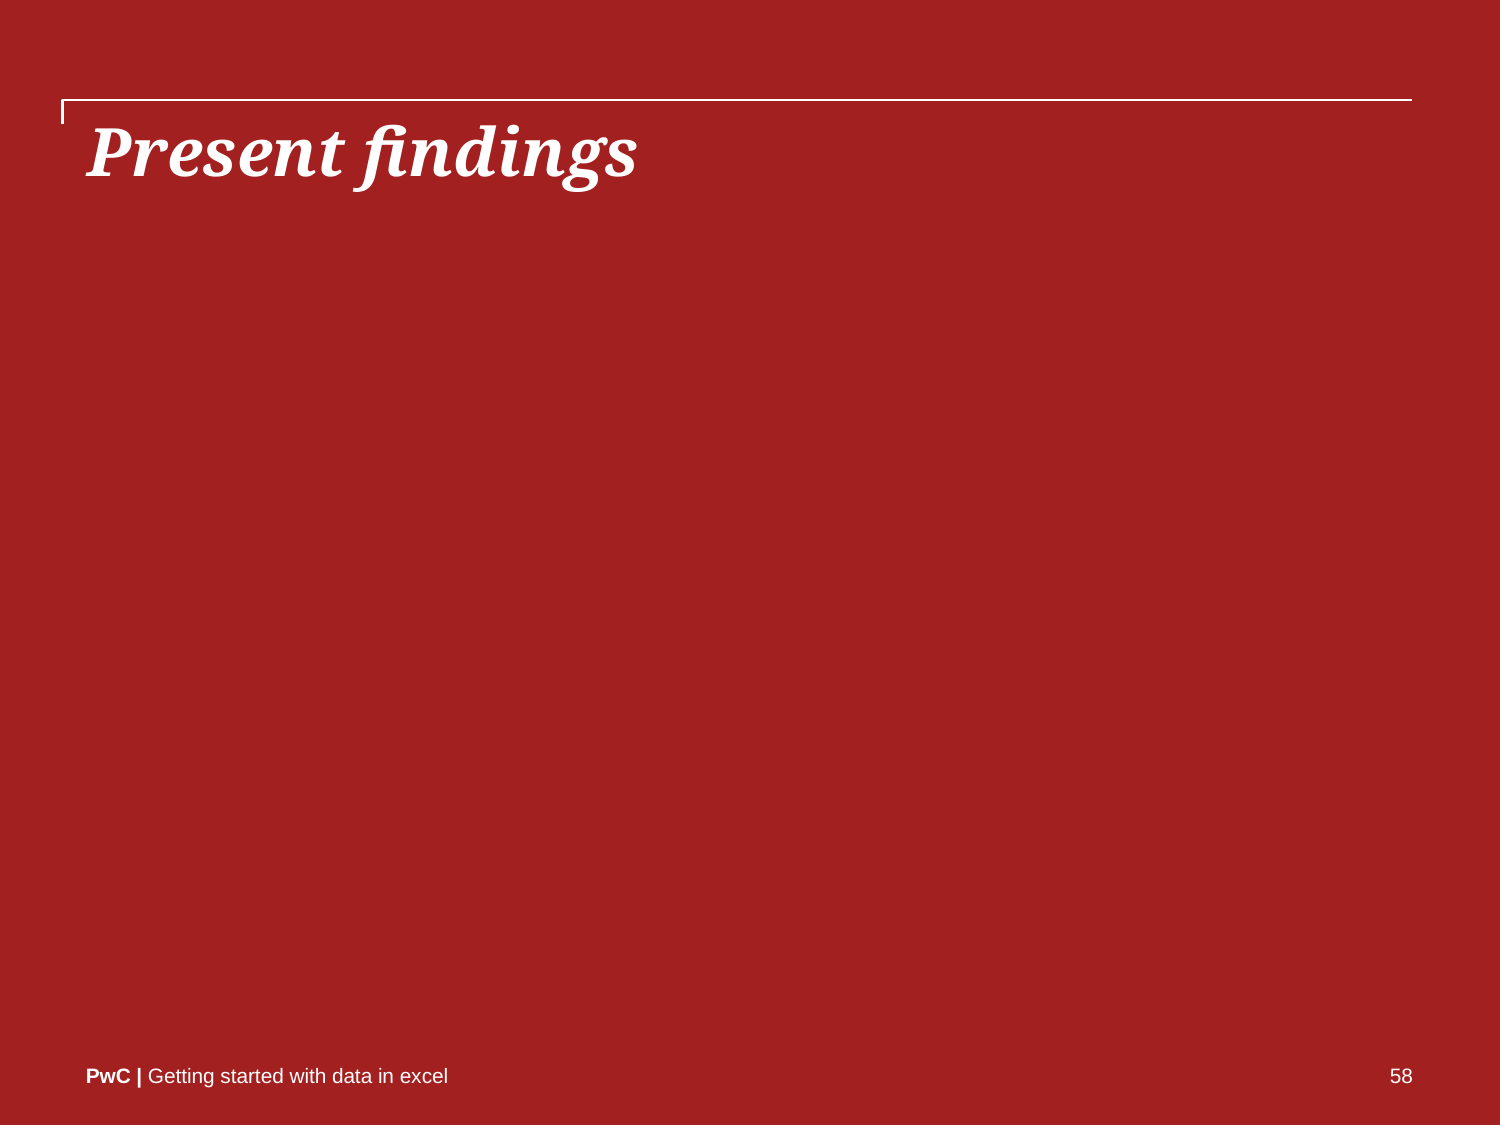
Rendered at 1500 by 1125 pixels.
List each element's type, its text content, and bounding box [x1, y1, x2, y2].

slide_number 58 [1162, 1062, 1413, 1125]
title Present findings [87, 109, 1413, 191]
